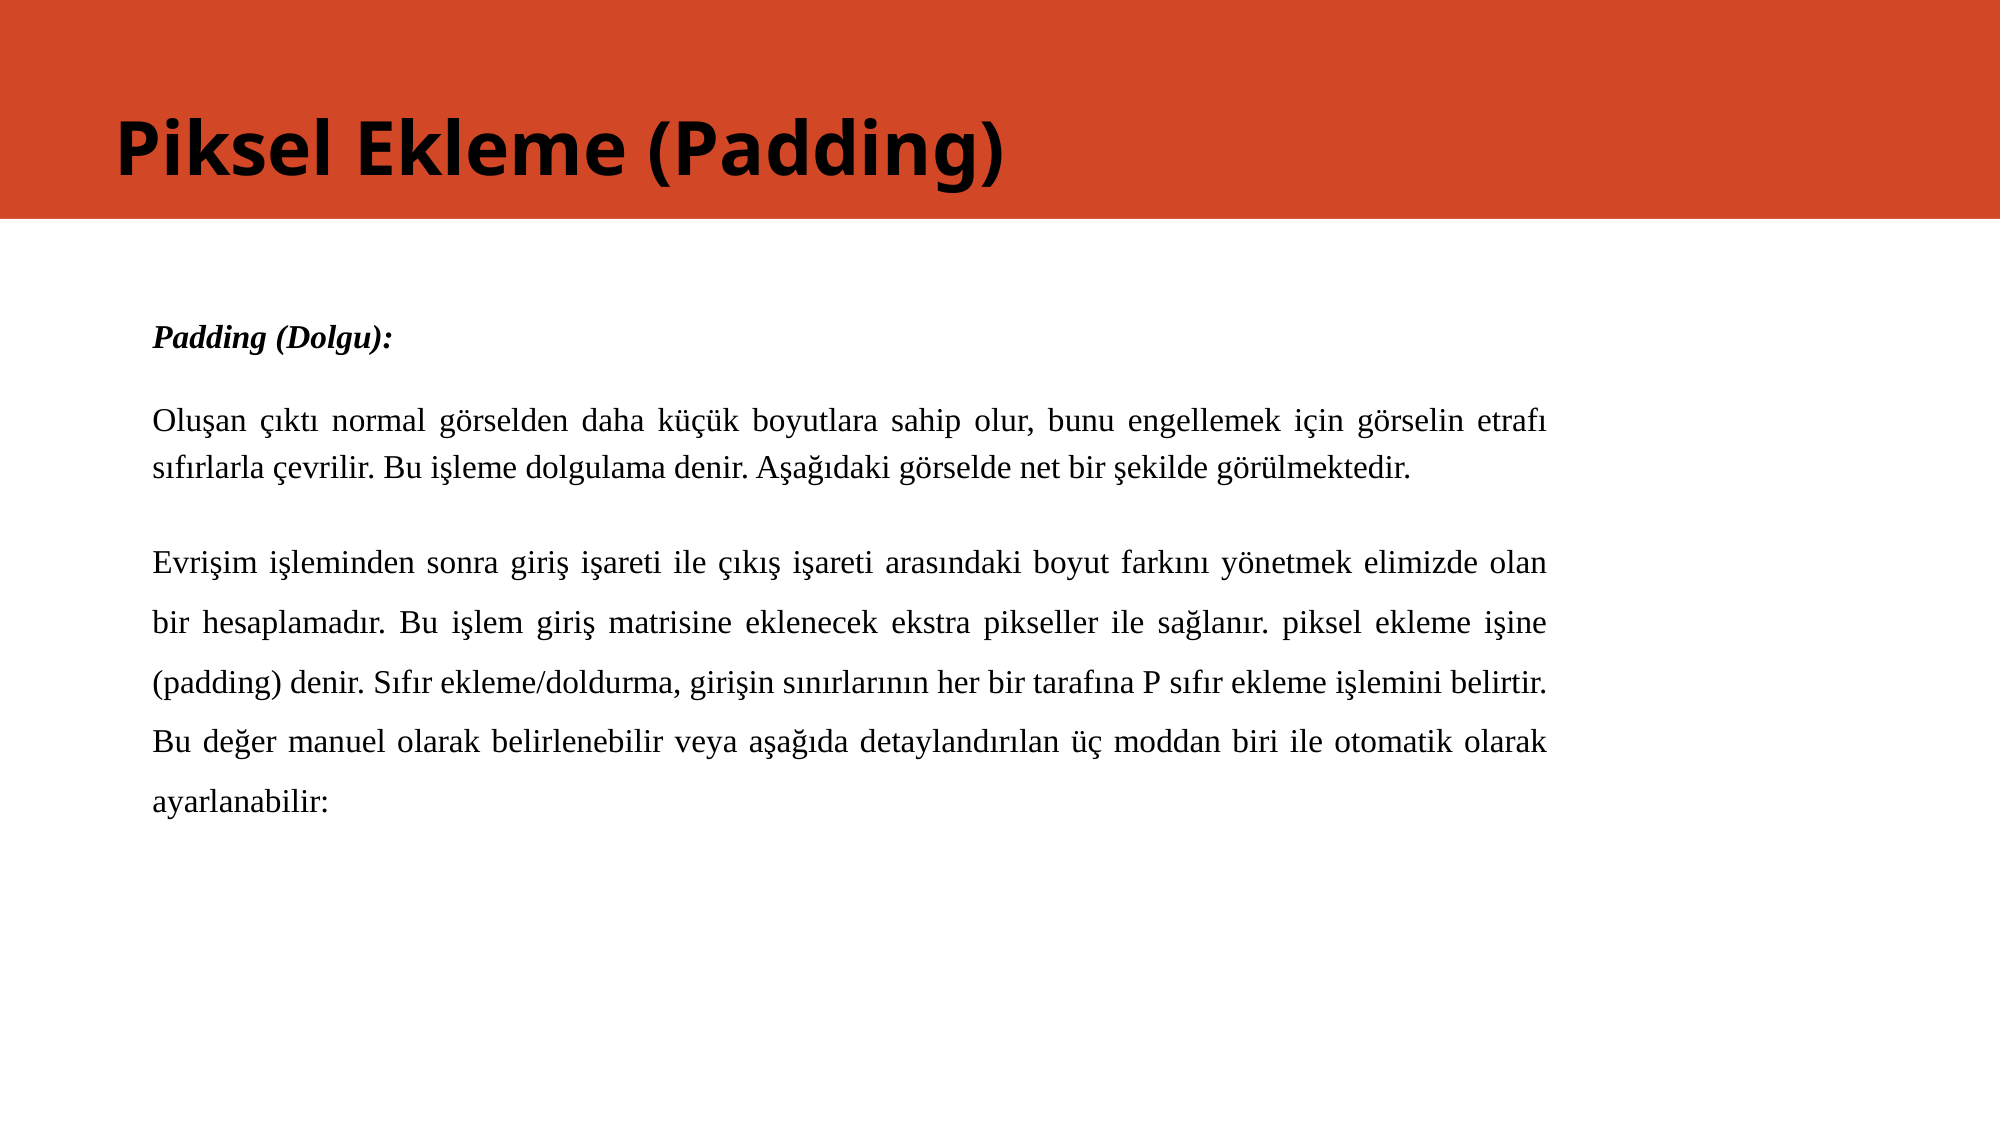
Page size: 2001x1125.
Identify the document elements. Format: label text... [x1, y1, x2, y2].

list Padding (Dolgu): Oluşan çıktı normal görselden daha küçük boyutlara sahip olur, bunu engellemek için görselin etrafı sıfırlarla çevrilir. Bu işleme dolgulama denir. Aşağıdaki görselde net bir şekilde görülmektedir. Evrişim işleminden sonra giriş işareti ile çıkış işareti arasındaki boyut farkını yönetmek elimizde olan bir hesaplamadır. Bu işlem giriş matrisine eklenecek ekstra pikseller ile sağlanır. piksel ekleme işine (padding) denir. Sıfır ekleme/doldurma, girişin sınırlarının her bir tarafına P sıfır ekleme işlemini belirtir. Bu değer manuel olarak belirlenebilir veya aşağıda detaylandırılan üç moddan biri ile otomatik olarak ayarlanabilir: [137, 299, 1566, 1014]
title Piksel Ekleme (Padding) [99, 0, 1863, 199]
